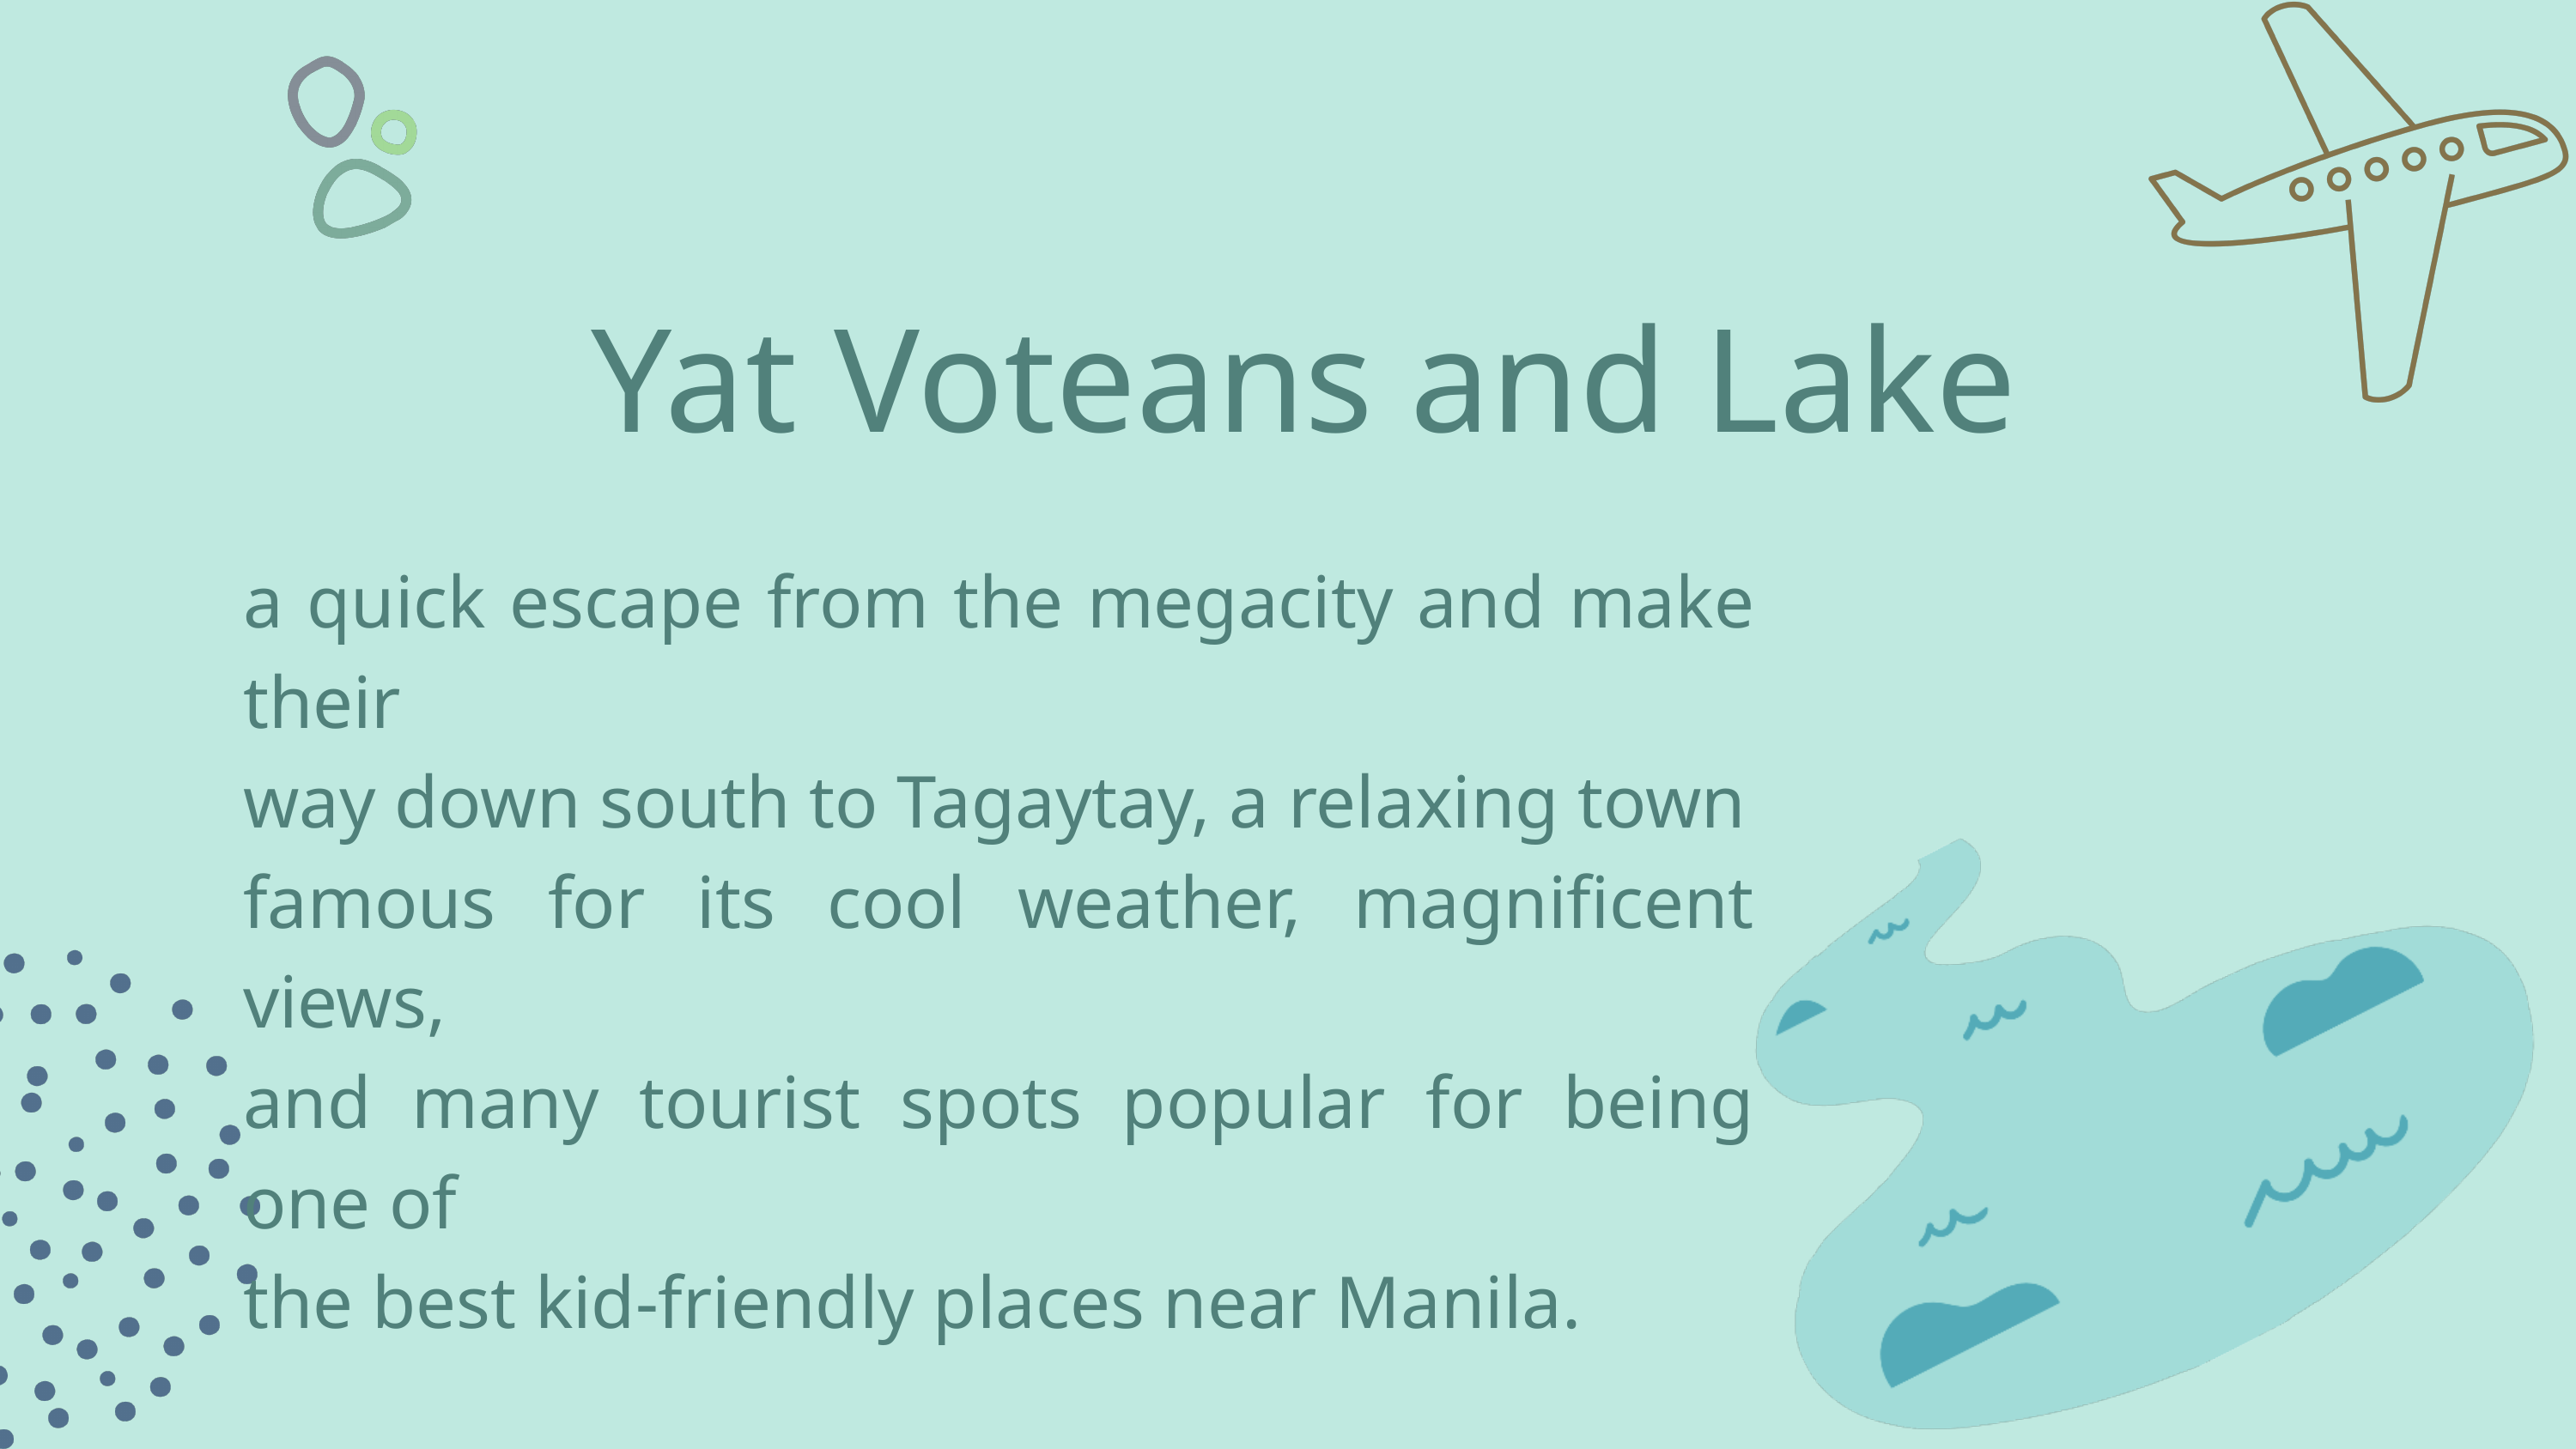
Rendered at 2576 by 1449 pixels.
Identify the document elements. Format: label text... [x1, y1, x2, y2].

picture [1710, 791, 2525, 1373]
picture [244, 33, 453, 257]
text_box Yat Voteans and Lake [250, 260, 2360, 461]
text_box a quick escape from the megacity and make their way down south to Tagaytay, a relaxing town famous for its cool weather, magnificent views, and many tourist spots popular for being one of the best kid-friendly places near Manila. [243, 542, 1756, 1343]
picture [2148, 0, 2571, 403]
picture [0, 940, 260, 1449]
